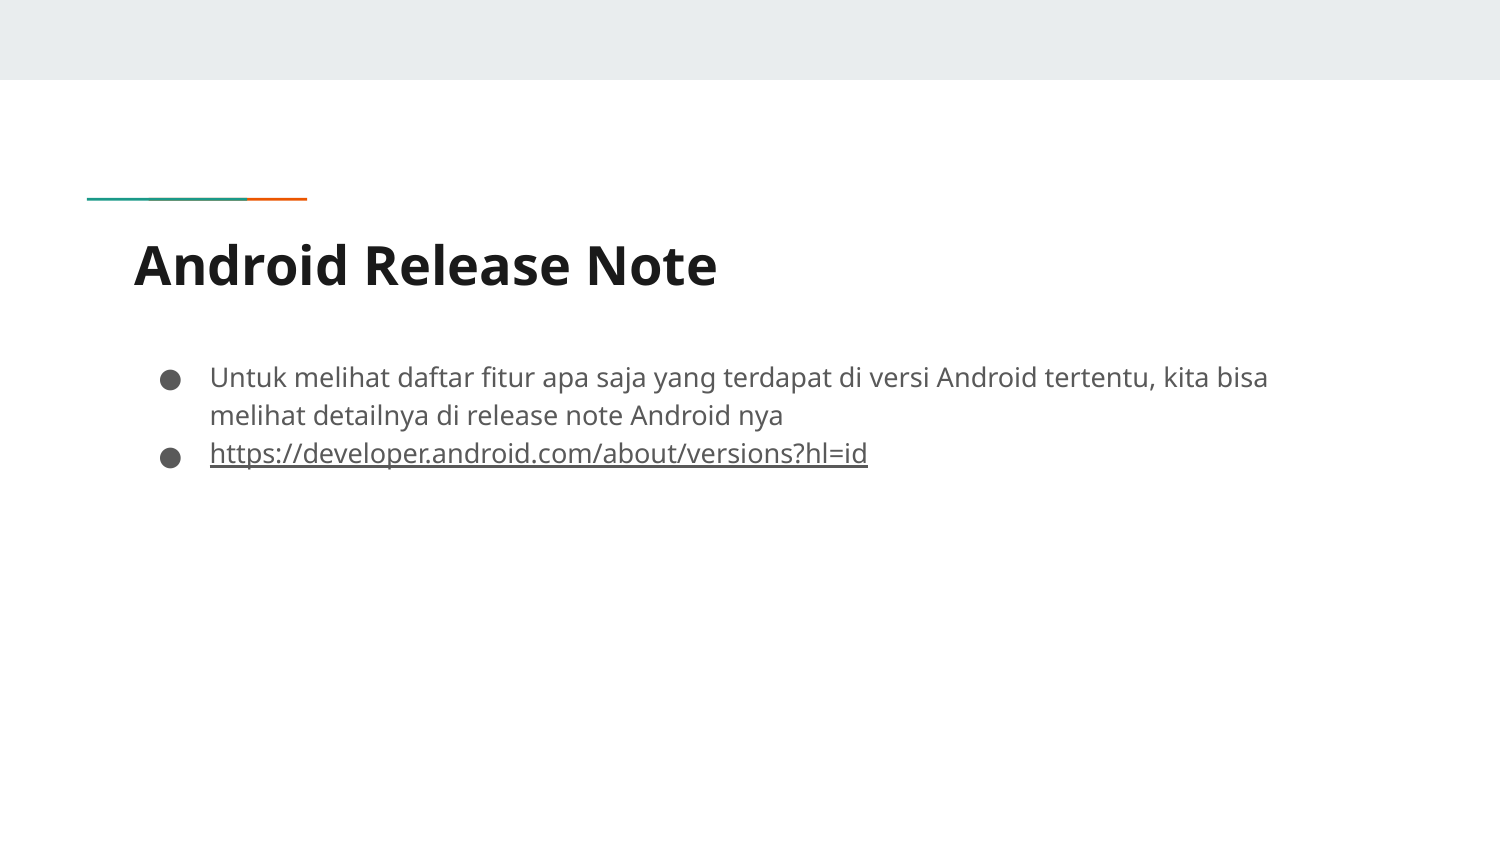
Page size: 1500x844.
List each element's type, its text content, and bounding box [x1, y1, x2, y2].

list Untuk melihat daftar fitur apa saja yang terdapat di versi Android tertentu, kita bisa melihat detailnya di release note Android nya https://developer.android.com/about/versions?hl=id [119, 341, 1381, 712]
title Android Release Note [119, 216, 1381, 305]
